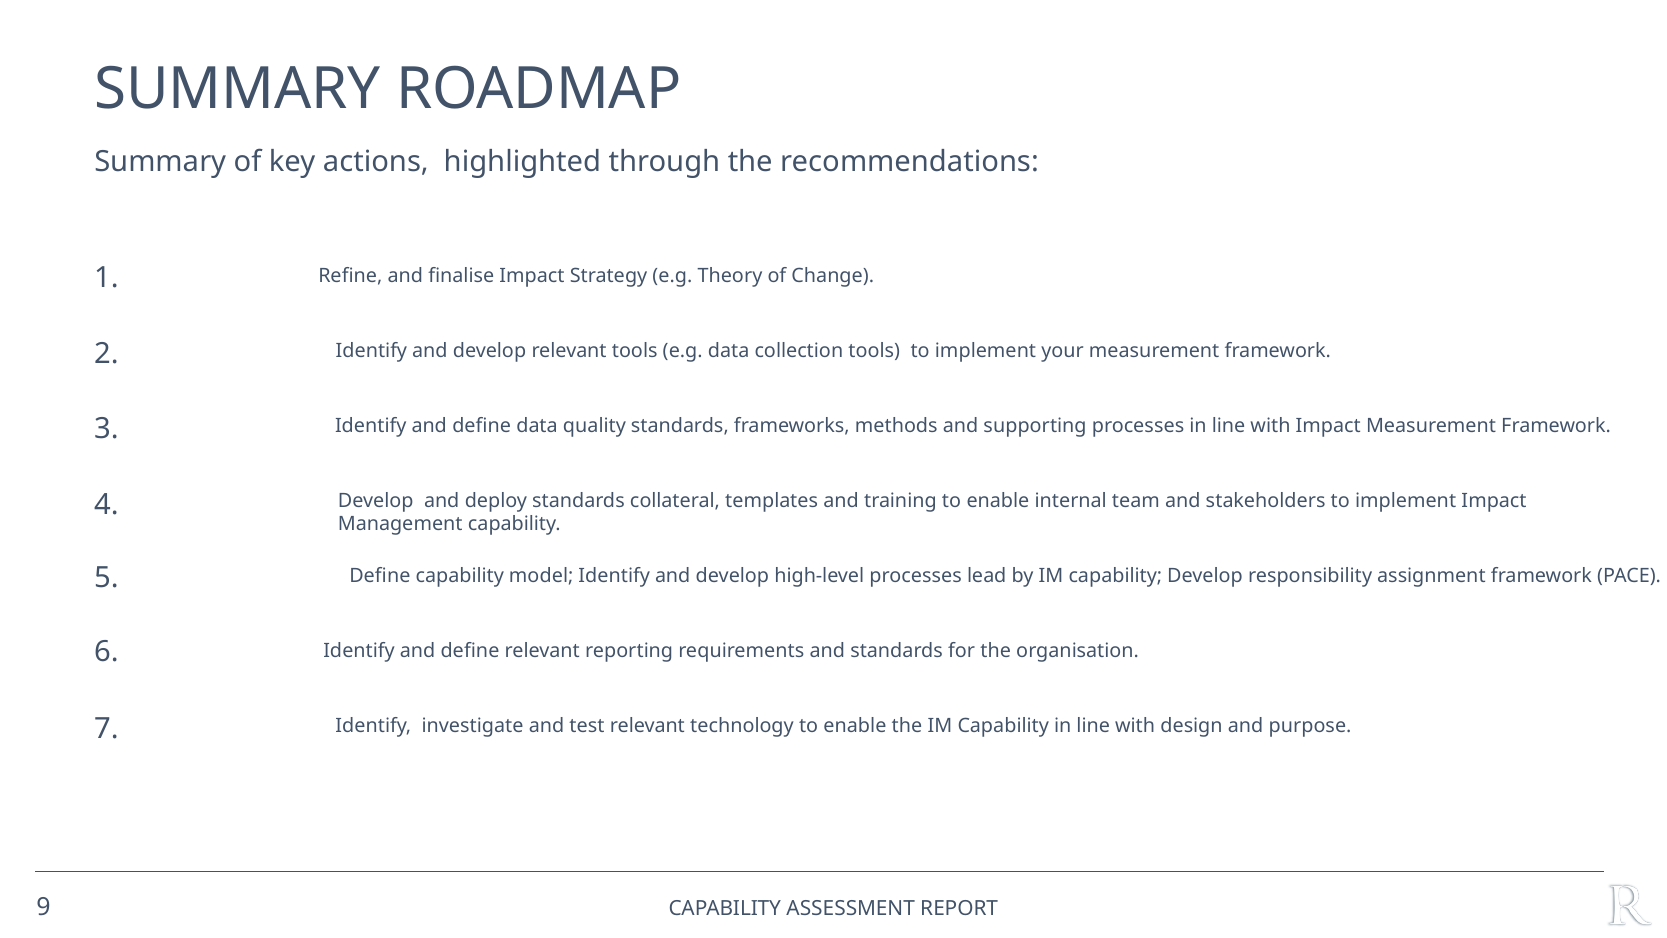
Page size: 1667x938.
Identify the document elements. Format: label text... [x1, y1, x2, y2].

text_box Identify and develop relevant tools (e.g. data collection tools) to implement your measurement framework. [320, 329, 1353, 369]
title SUMMARY Roadmap [79, 25, 1588, 135]
text_box Define capability model; Identify and develop high-level processes lead by IM capability; Develop responsibility assignment framework (PACE). [334, 554, 1667, 594]
text_box Identify and define relevant reporting requirements and standards for the organisation. [308, 629, 1156, 669]
text_box Develop and deploy standards collateral, templates and training to enable internal team and stakeholders to implement Impact Management capability. [323, 479, 1549, 543]
picture [1605, 882, 1654, 928]
text_box Refine, and finalise Impact Strategy (e.g. Theory of Change). [303, 254, 891, 294]
slide_number 9 [7, 882, 80, 933]
list Summary of key actions, highlighted through the recommendations: [79, 135, 1588, 191]
text_box Identify and define data quality standards, frameworks, methods and supporting processes in line with Impact Measurement Framework. [320, 404, 1629, 444]
list Capability ASSESSMENT Report [412, 882, 1254, 932]
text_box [79, 250, 154, 753]
text_box Identify, investigate and test relevant technology to enable the IM Capability in line with design and purpose. [320, 704, 1369, 744]
